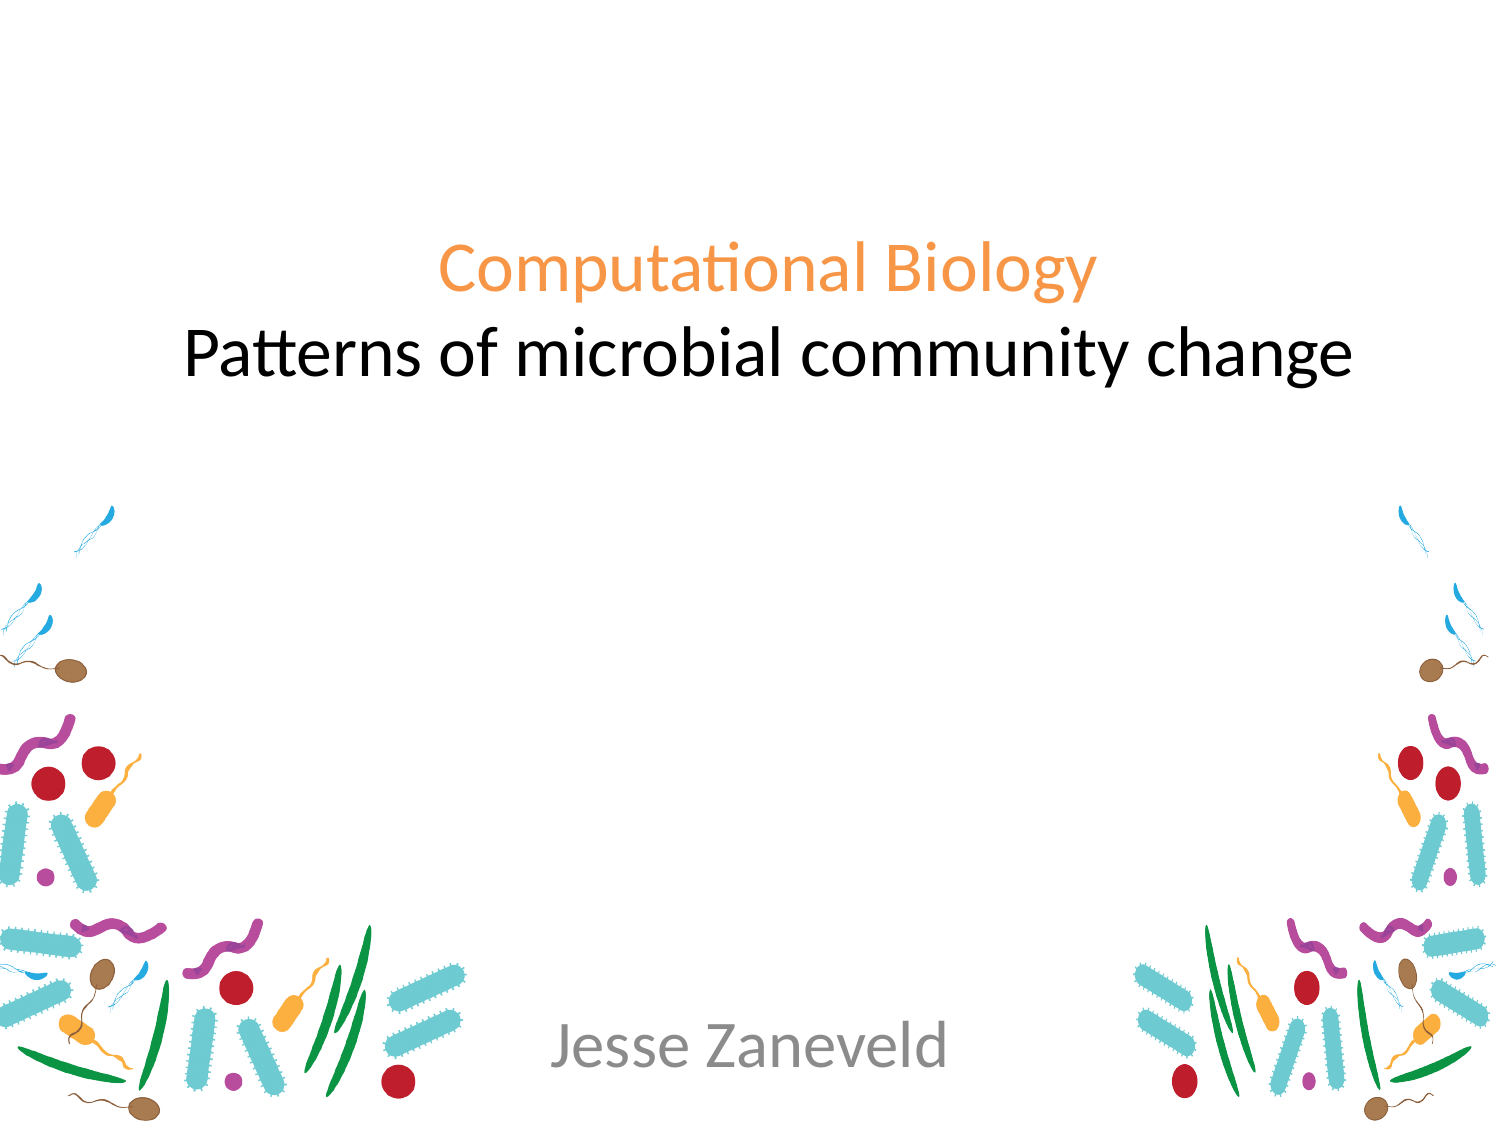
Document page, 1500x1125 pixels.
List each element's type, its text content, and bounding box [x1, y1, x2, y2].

picture [1128, 498, 1500, 1125]
subtitle Jesse Zaneveld [476, 993, 1123, 1125]
picture [0, 498, 472, 1125]
title Computational Biology Patterns of microbial community change [112, 184, 1425, 426]
